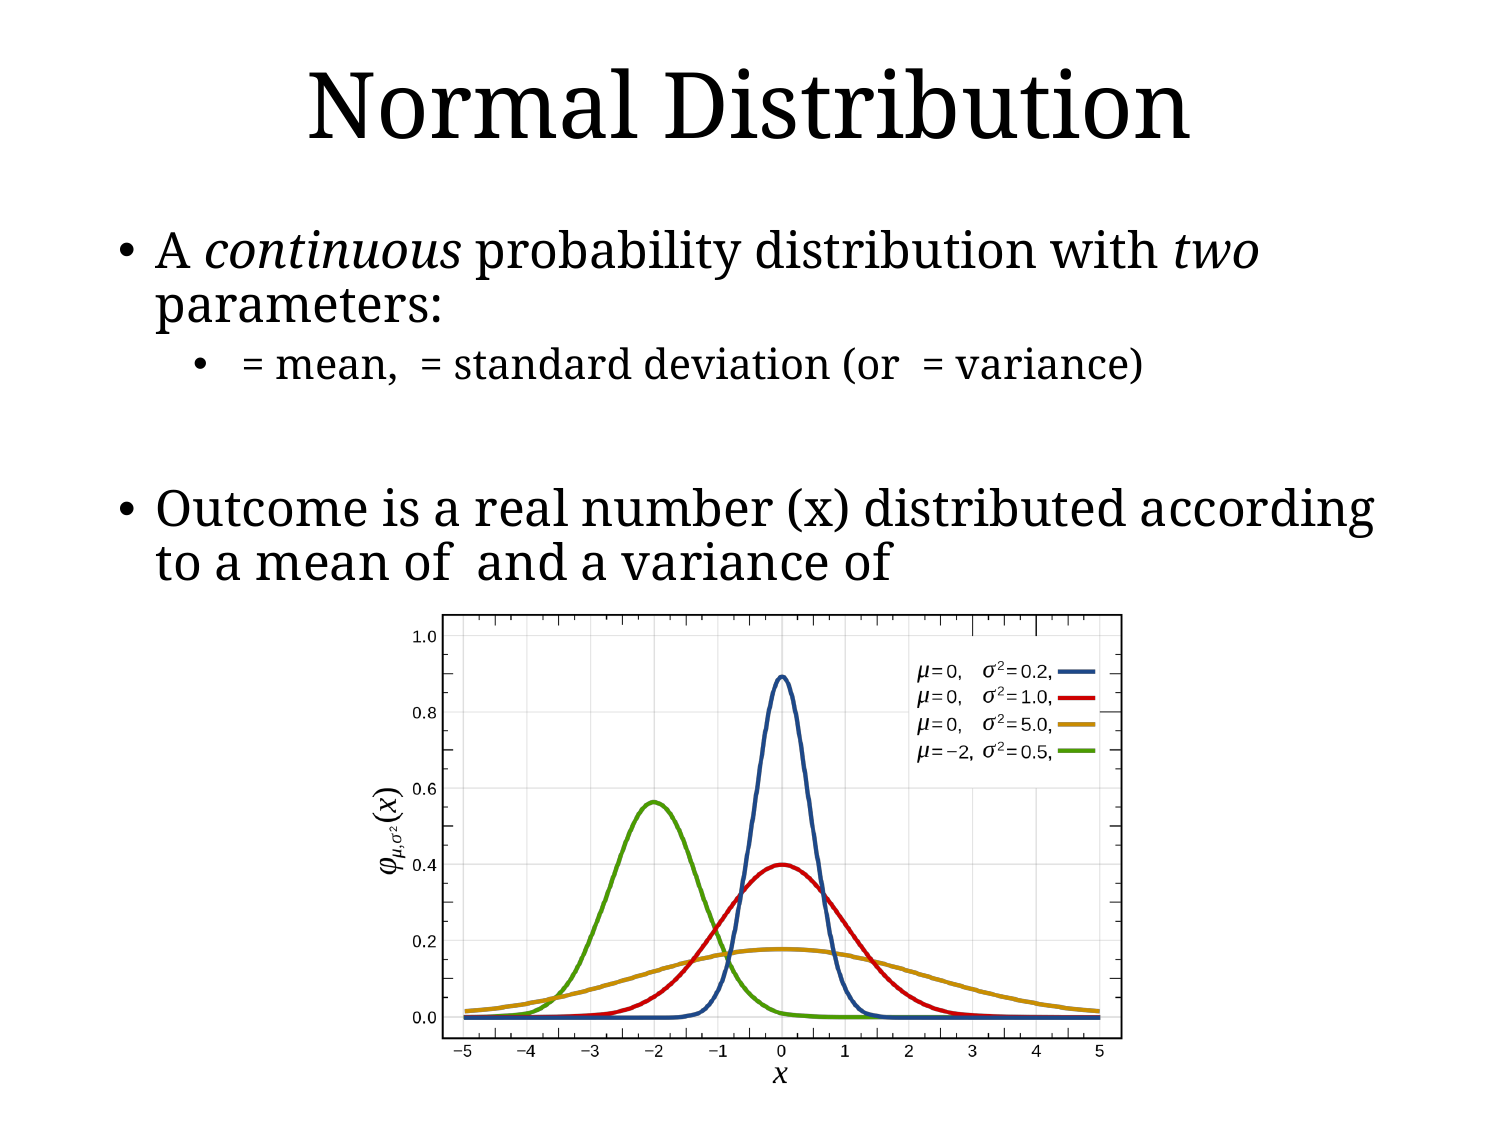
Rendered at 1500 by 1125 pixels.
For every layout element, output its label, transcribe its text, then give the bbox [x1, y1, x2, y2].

title Normal Distribution [103, 0, 1397, 218]
picture [368, 604, 1132, 1091]
